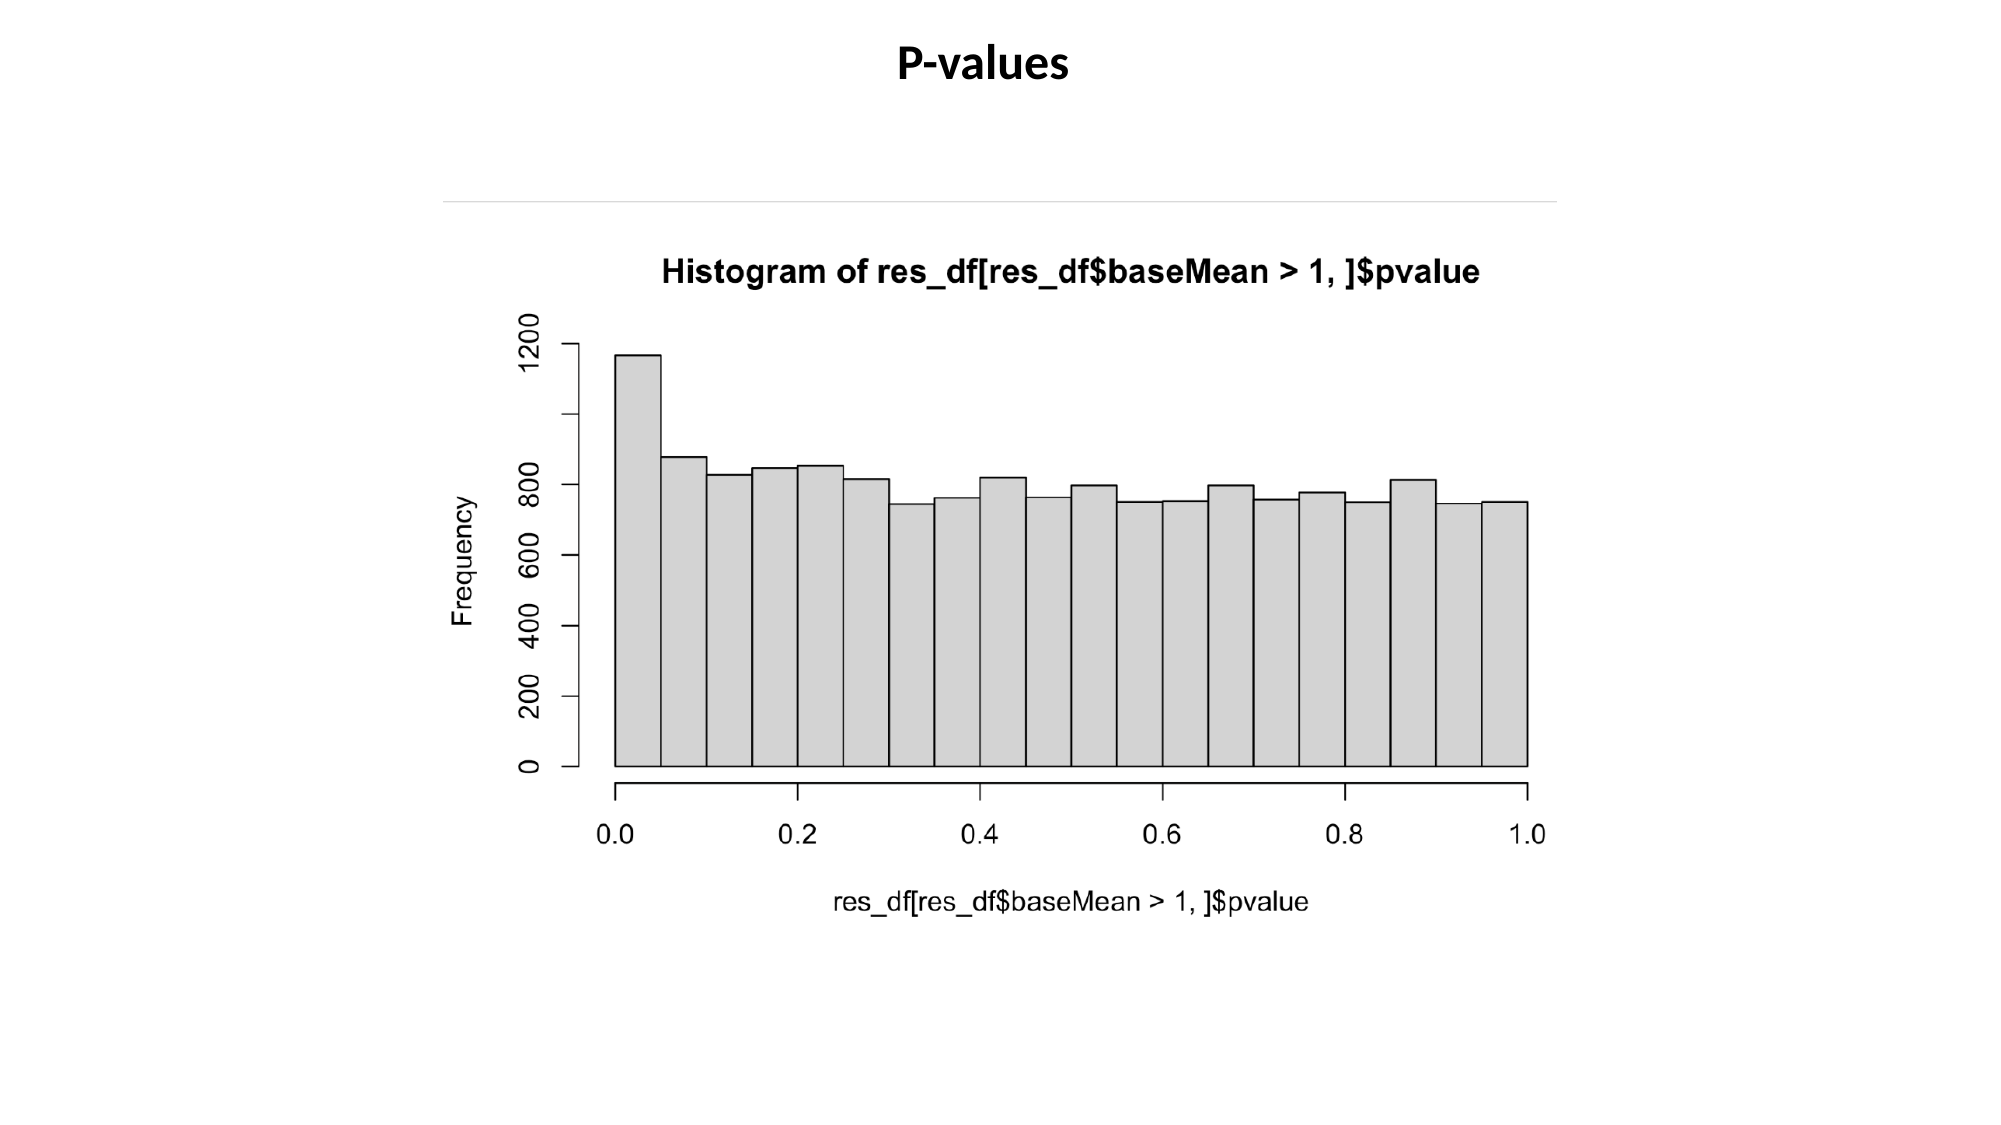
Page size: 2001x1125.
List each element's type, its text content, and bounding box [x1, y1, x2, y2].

picture [443, 201, 1557, 924]
text_box P-values [892, 24, 1074, 94]
